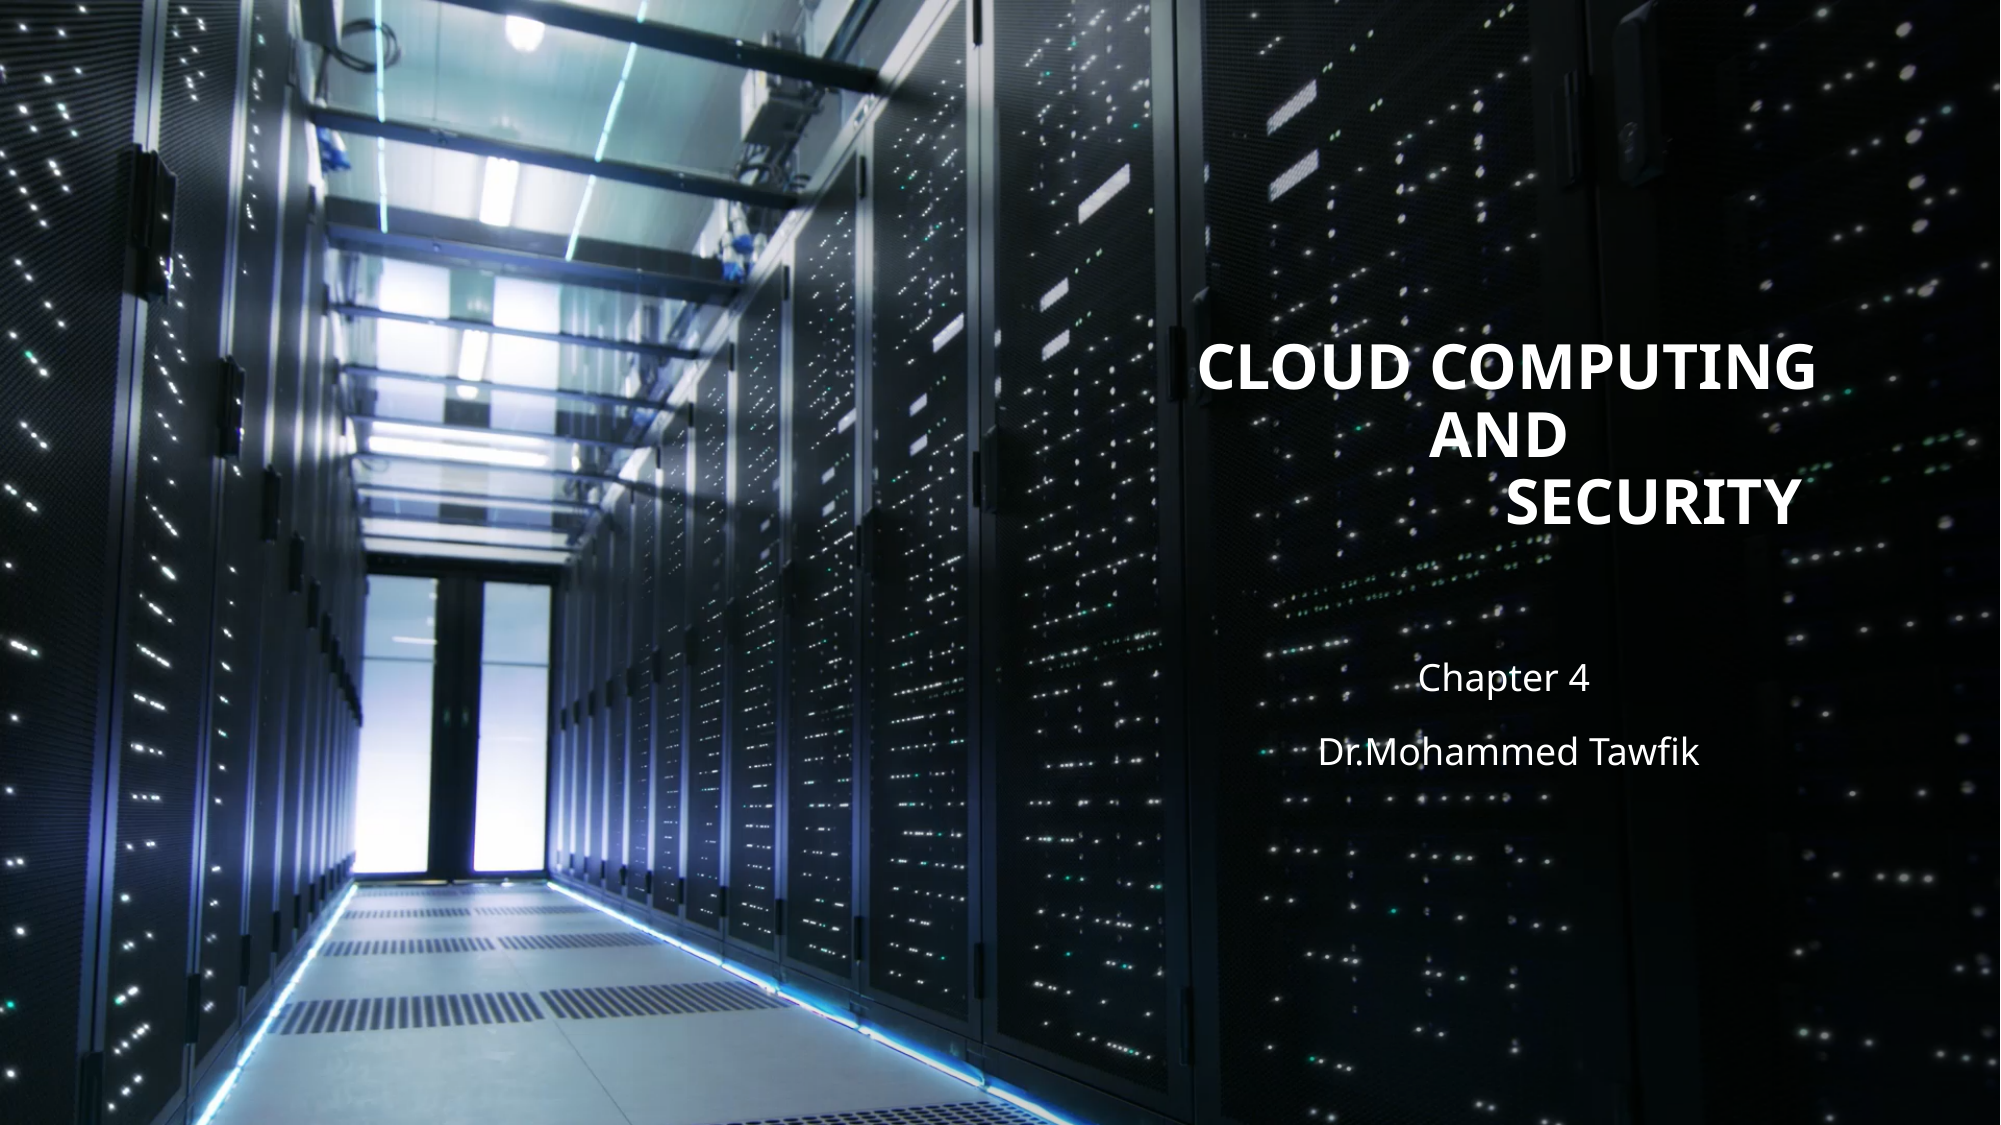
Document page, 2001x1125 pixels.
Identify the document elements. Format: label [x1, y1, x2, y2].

text_box [0, 0, 2000, 1125]
